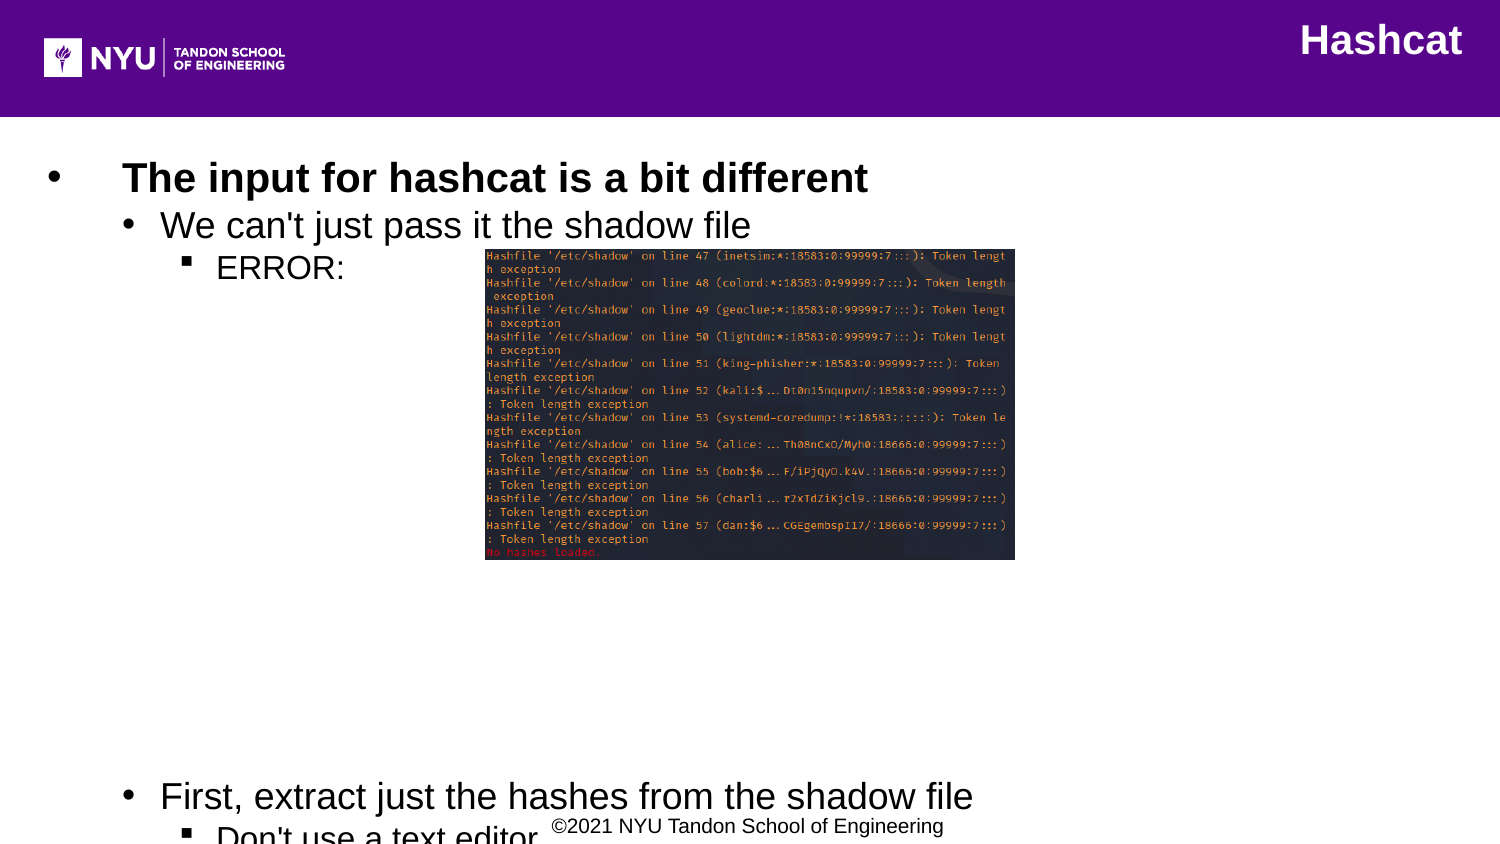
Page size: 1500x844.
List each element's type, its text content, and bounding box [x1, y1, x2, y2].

list Hashcat [392, 12, 1463, 109]
picture [485, 249, 1015, 561]
picture [44, 38, 285, 77]
list The input for hashcat is a bit different We can't just pass it the shadow file ERROR: First, extract just the hashes from the shadow file Don't use a text editor Do use bash commands and tools such as grep and awk Write the contents to a file, hashes.lst [47, 151, 1454, 800]
